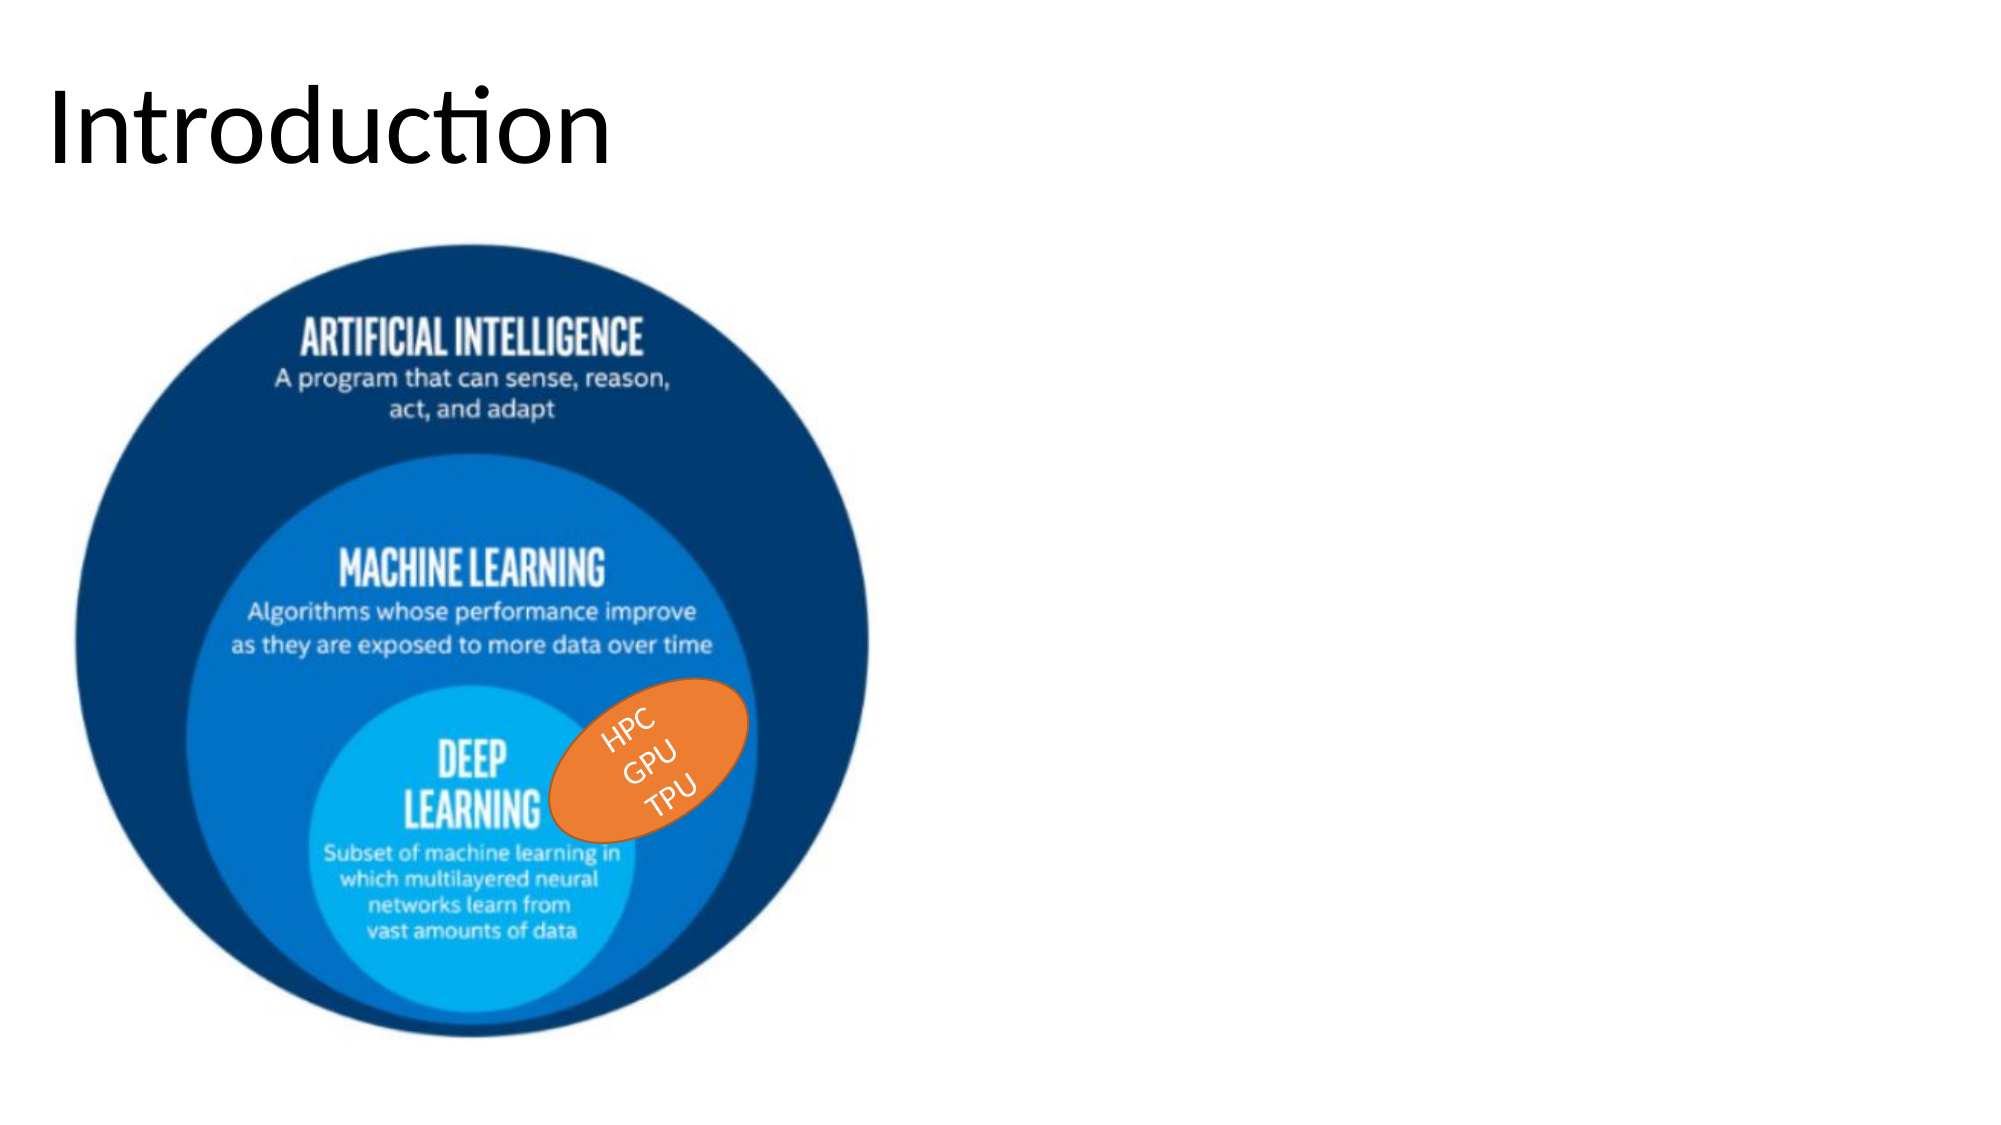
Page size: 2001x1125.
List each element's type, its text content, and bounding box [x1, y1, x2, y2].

picture [70, 231, 899, 1059]
text_box Introduction [31, 43, 1566, 194]
